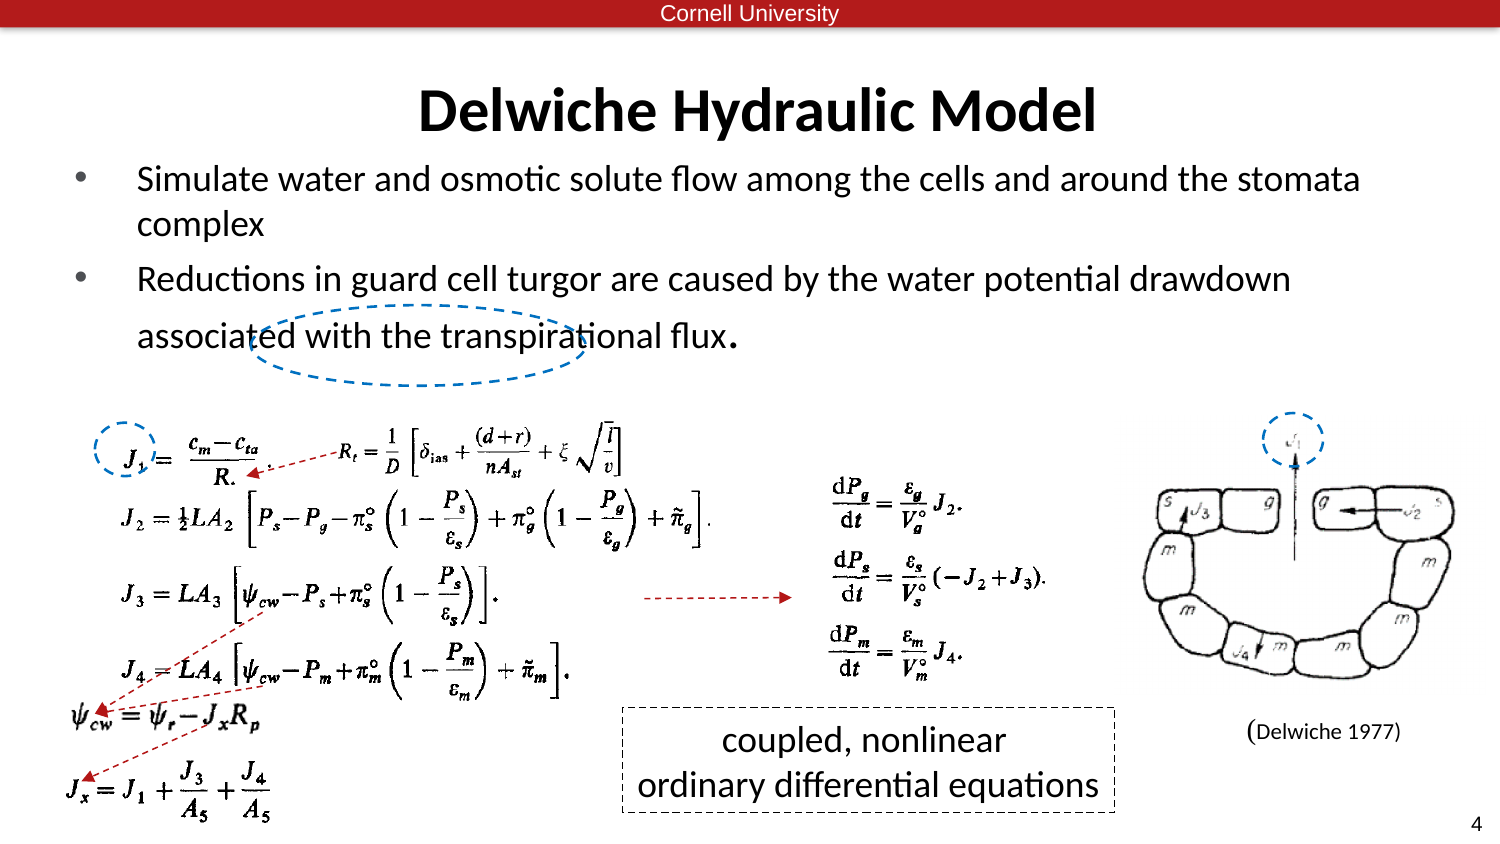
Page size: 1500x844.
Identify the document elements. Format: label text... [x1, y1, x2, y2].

text_box (Delwiche 1977) [1231, 704, 1417, 753]
picture [51, 750, 271, 826]
text_box coupled, nonlinear ordinary differential equations [622, 707, 1115, 813]
picture [1113, 415, 1486, 695]
text_box 4 [1456, 803, 1498, 844]
picture [50, 408, 710, 745]
title Delwiche Hydraulic Model [47, 51, 1471, 162]
list Simulate water and osmotic solute flow among the cells and around the stomata complex Reductions in guard cell turgor are caused by the water potential drawdown associated with the transpirational flux. [46, 146, 1471, 760]
picture [791, 463, 1055, 690]
text_box [248, 303, 588, 388]
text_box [245, 451, 337, 477]
text_box [1278, 410, 1302, 414]
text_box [94, 611, 263, 685]
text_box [81, 724, 208, 782]
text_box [94, 685, 263, 714]
